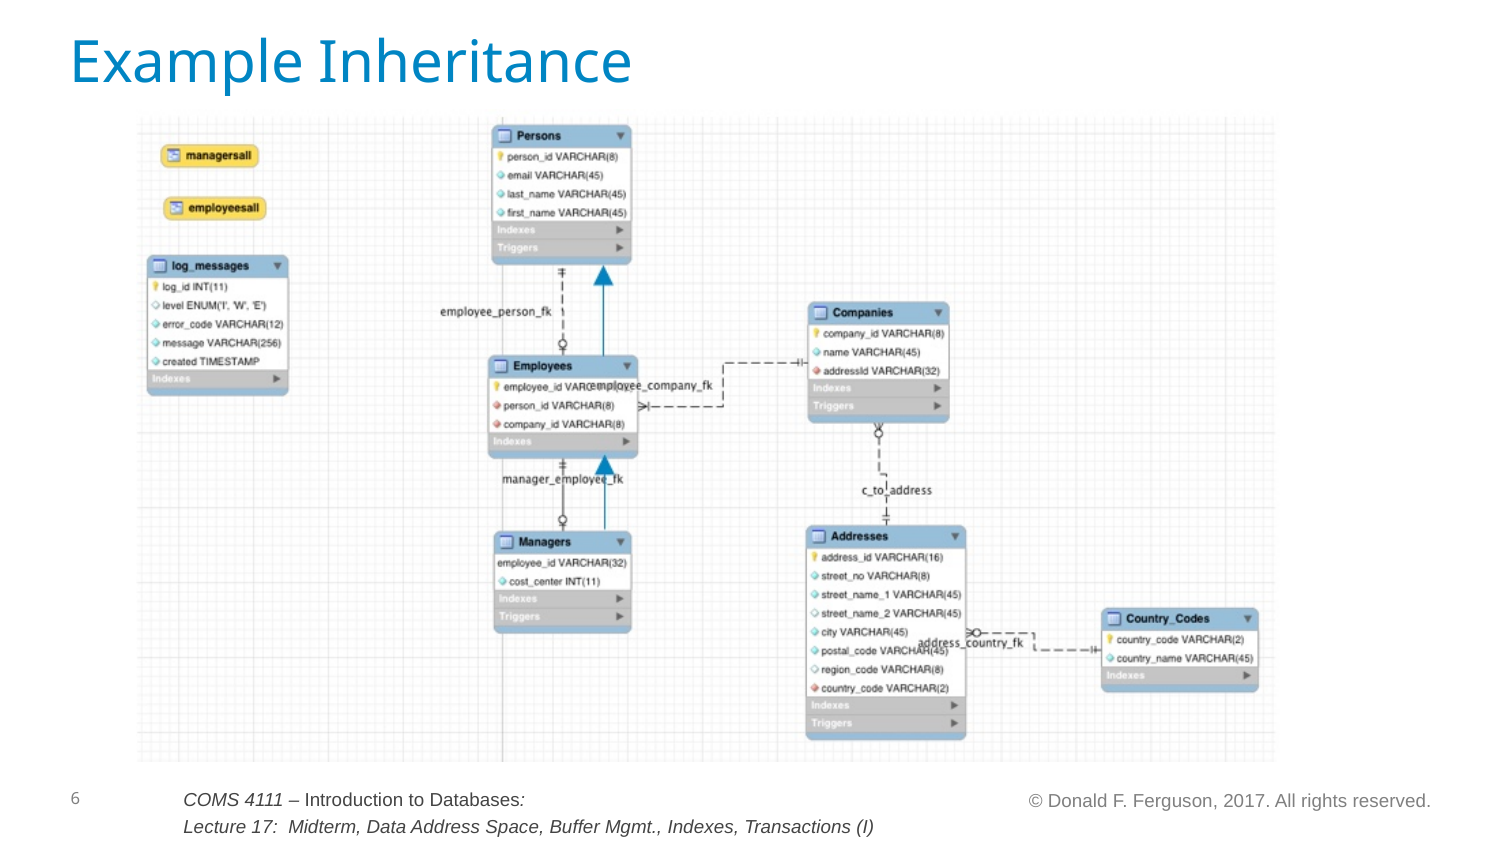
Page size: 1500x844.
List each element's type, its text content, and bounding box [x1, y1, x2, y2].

title Example Inheritance [69, 31, 1422, 96]
picture [135, 109, 1308, 762]
